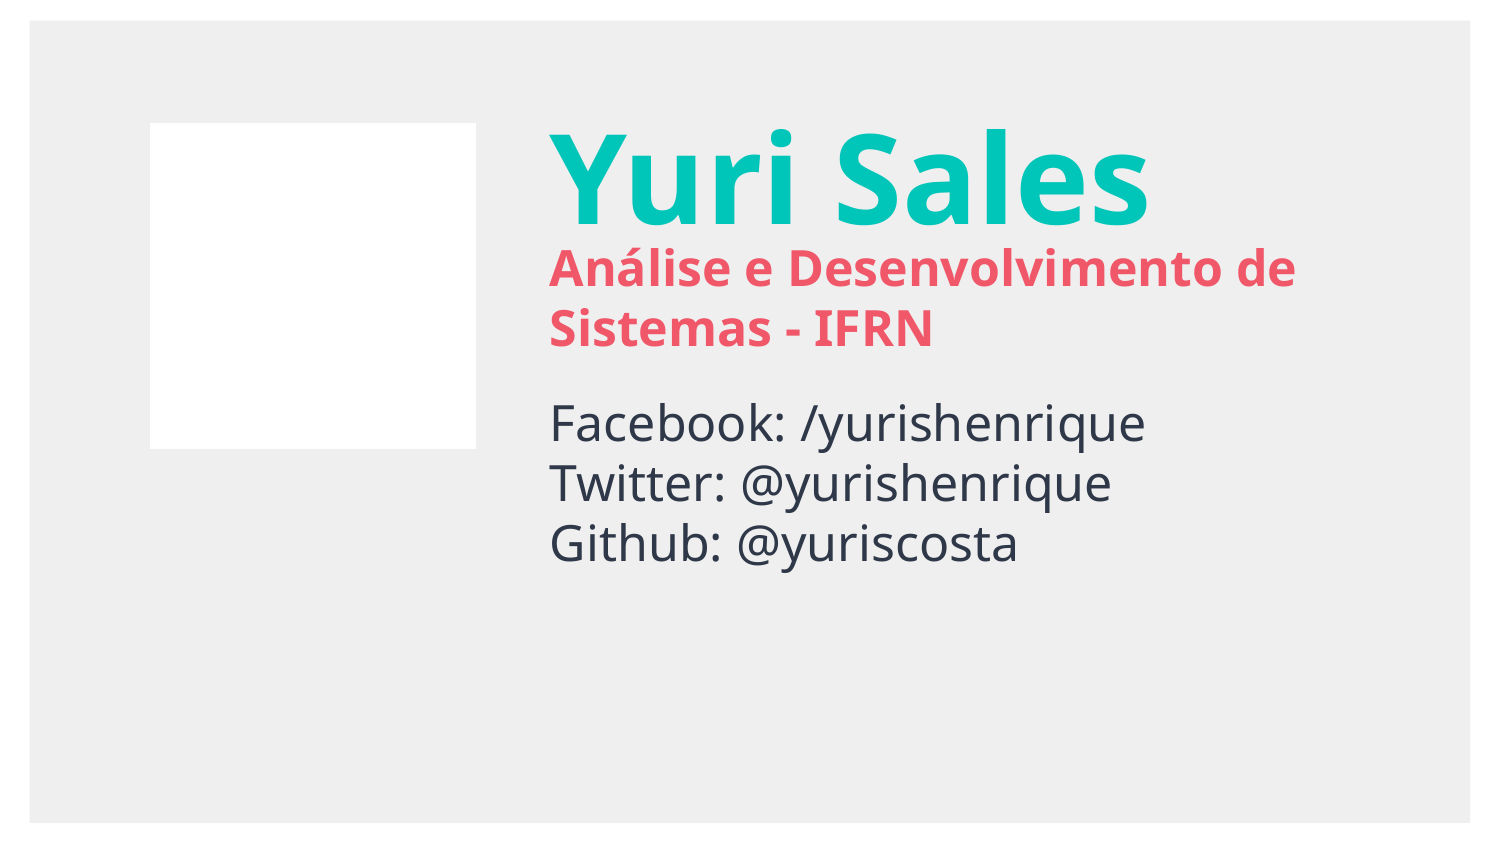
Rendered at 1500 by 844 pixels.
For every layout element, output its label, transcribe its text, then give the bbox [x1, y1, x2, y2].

subtitle Análise e Desenvolvimento de Sistemas - IFRN [534, 221, 1320, 351]
title Yuri Sales [534, 109, 1320, 221]
list Facebook: /yurishenrique Twitter: @yurishenrique Github: @yuriscosta [534, 376, 1320, 781]
picture [150, 123, 477, 450]
